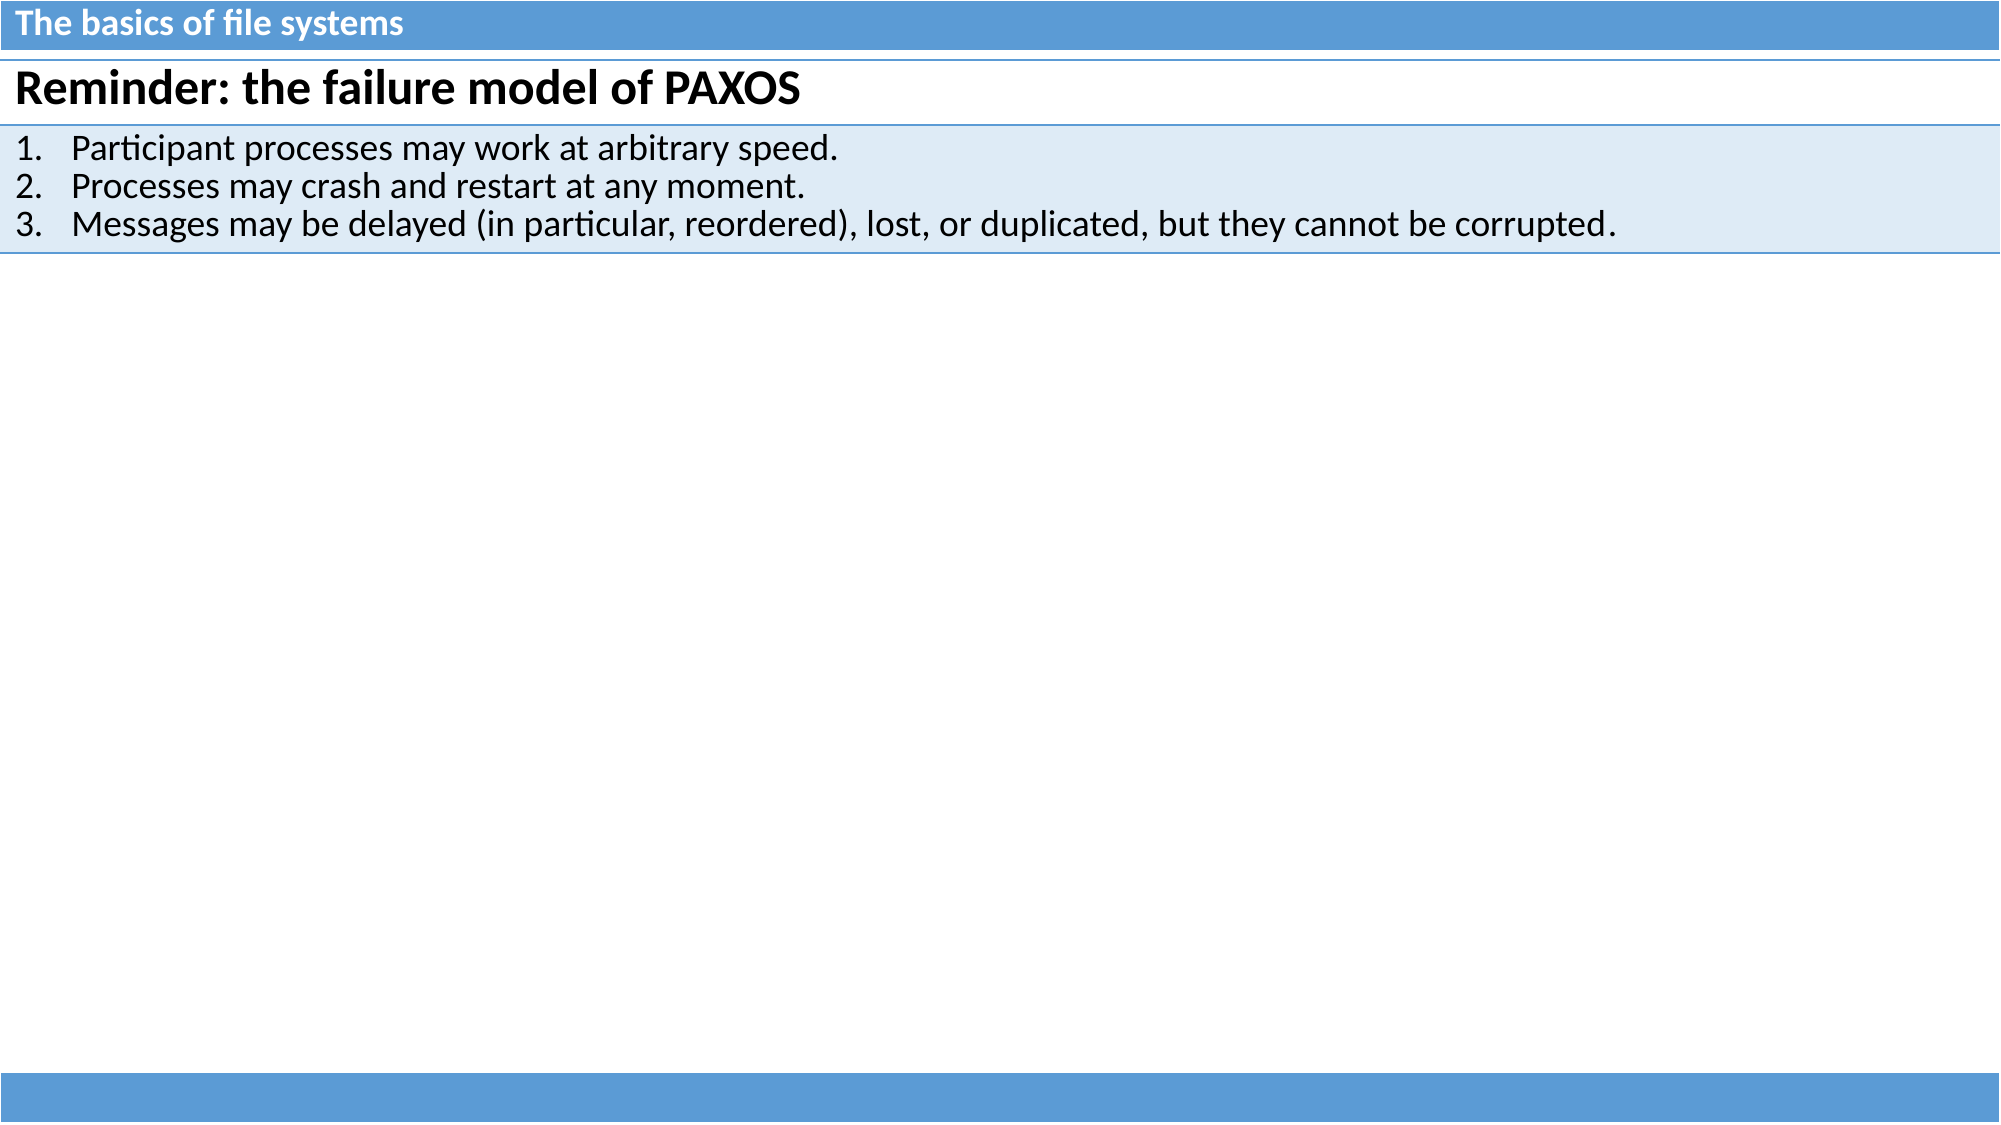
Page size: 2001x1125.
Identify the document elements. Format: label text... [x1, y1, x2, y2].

table_header Reminder: the failure model of PAXOS [0, 61, 2000, 124]
table_header [1, 1073, 1999, 1122]
table_cell Participant processes may work at arbitrary speed. Processes may crash and restart at any moment. Messages may be delayed (in particular, reordered), lost, or duplicated, but they cannot be corrupted. [0, 126, 2000, 252]
table_header The basics of file systems [1, 1, 1999, 50]
